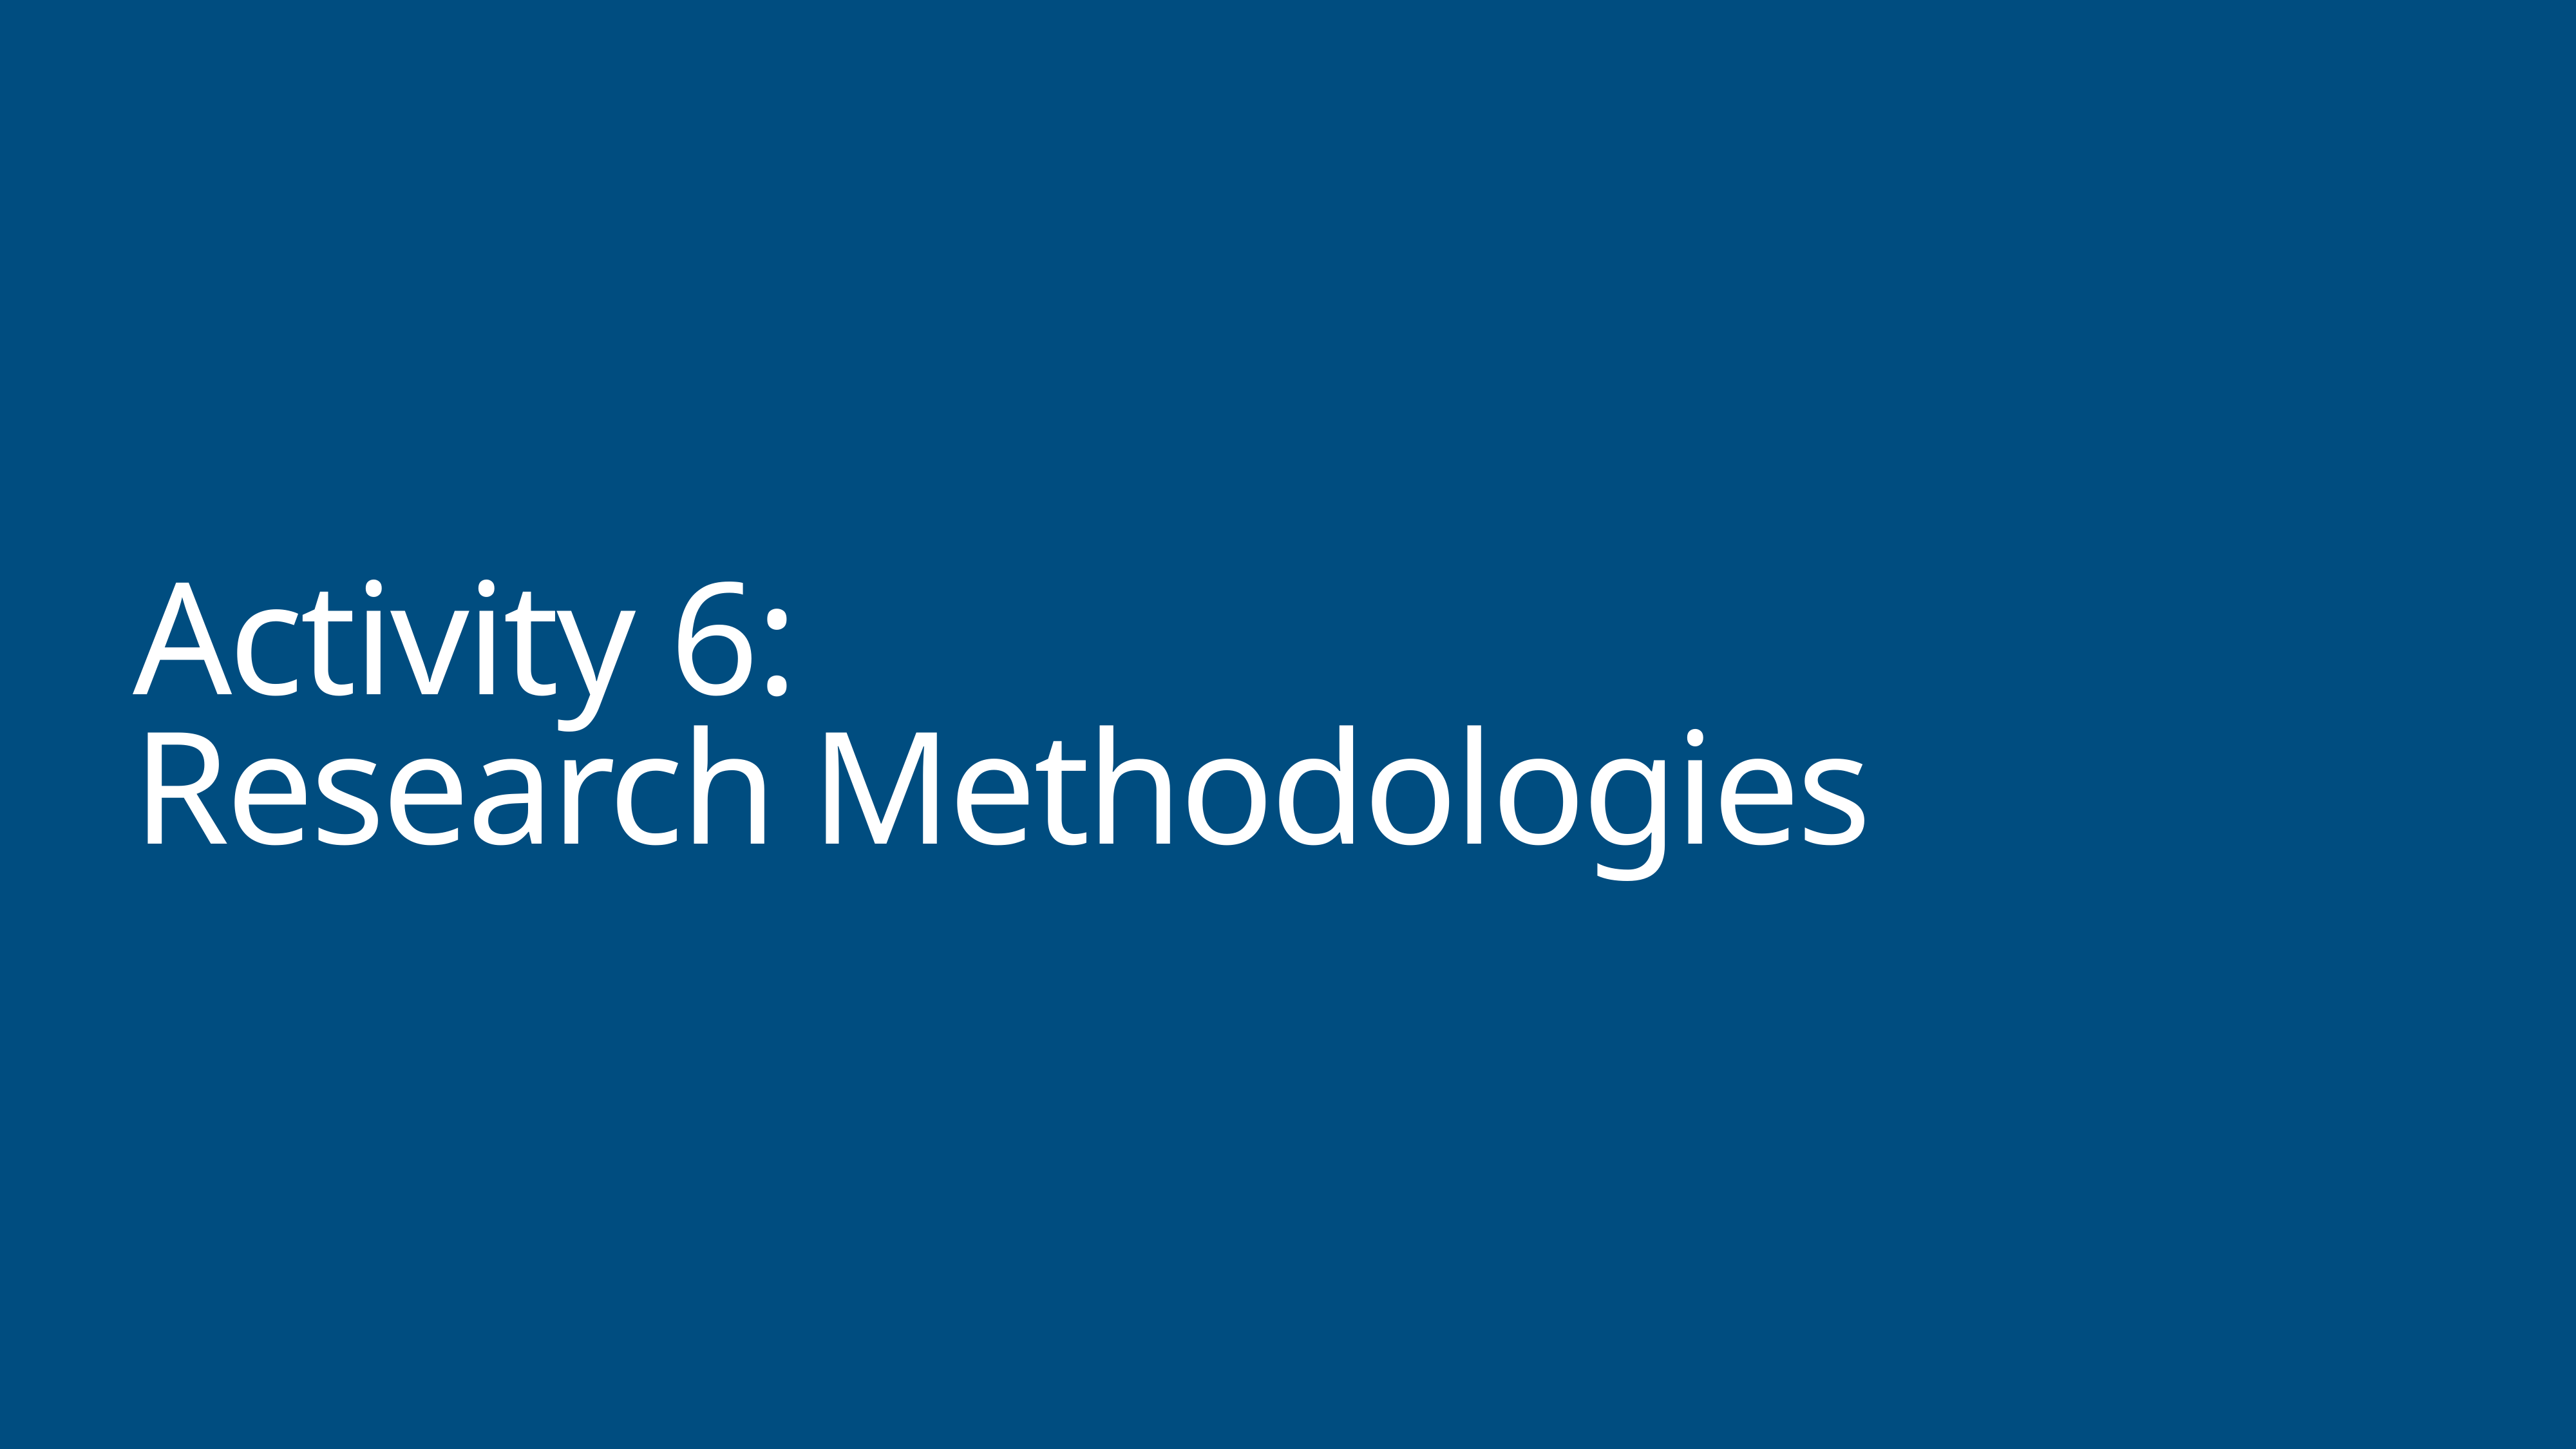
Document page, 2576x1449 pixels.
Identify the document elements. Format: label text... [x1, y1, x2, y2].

title Activity 6: Research Methodologies [127, 478, 2449, 971]
